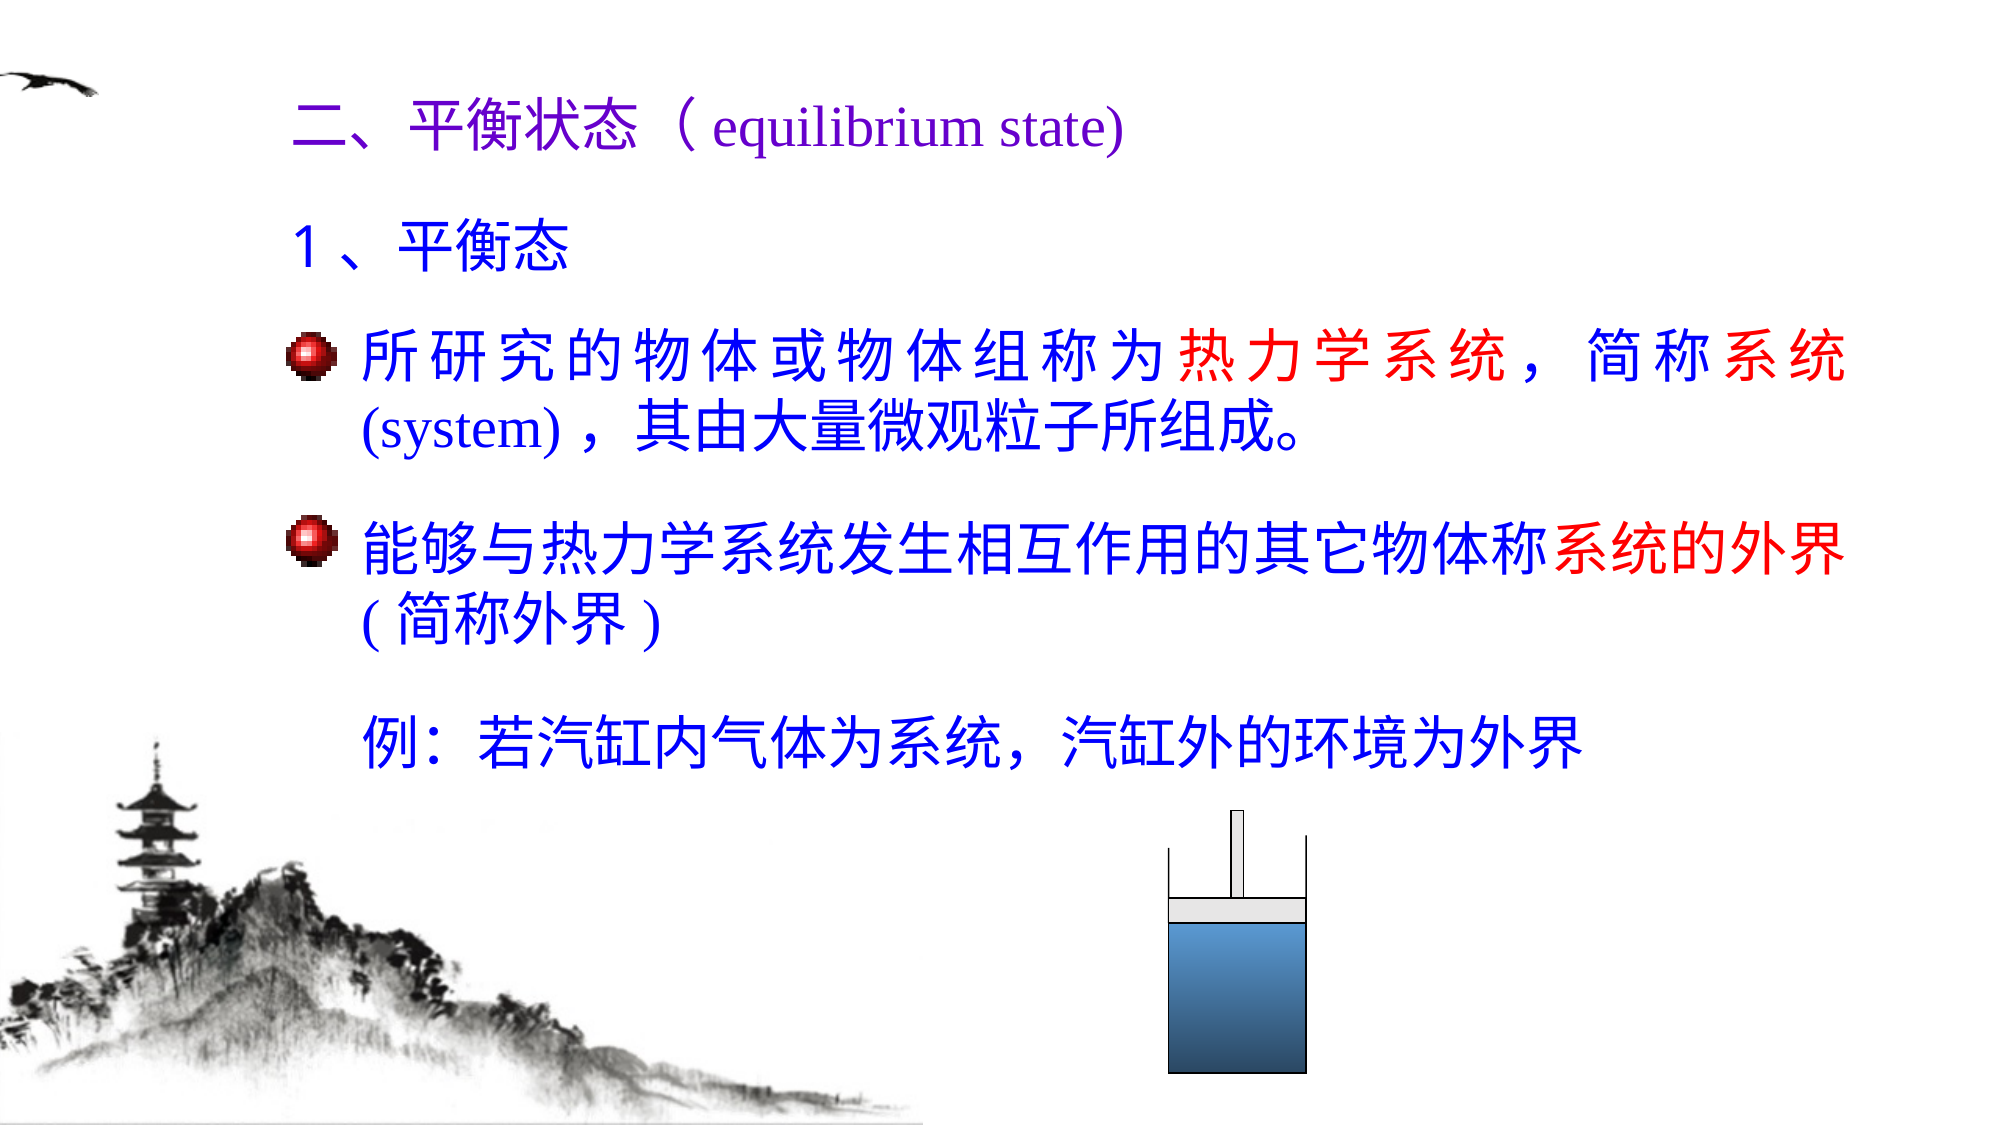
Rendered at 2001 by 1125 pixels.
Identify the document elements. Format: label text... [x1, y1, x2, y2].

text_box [1168, 810, 1306, 1073]
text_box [275, 505, 1876, 662]
text_box 例：若汽缸内气体为系统，汽缸外的环境为外界 [346, 698, 1857, 784]
picture [0, 3, 99, 97]
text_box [275, 311, 1876, 469]
text_box 二、平衡状态（equilibrium state) [275, 80, 1528, 166]
text_box 1、平衡态 [276, 201, 724, 287]
picture [0, 732, 923, 1125]
